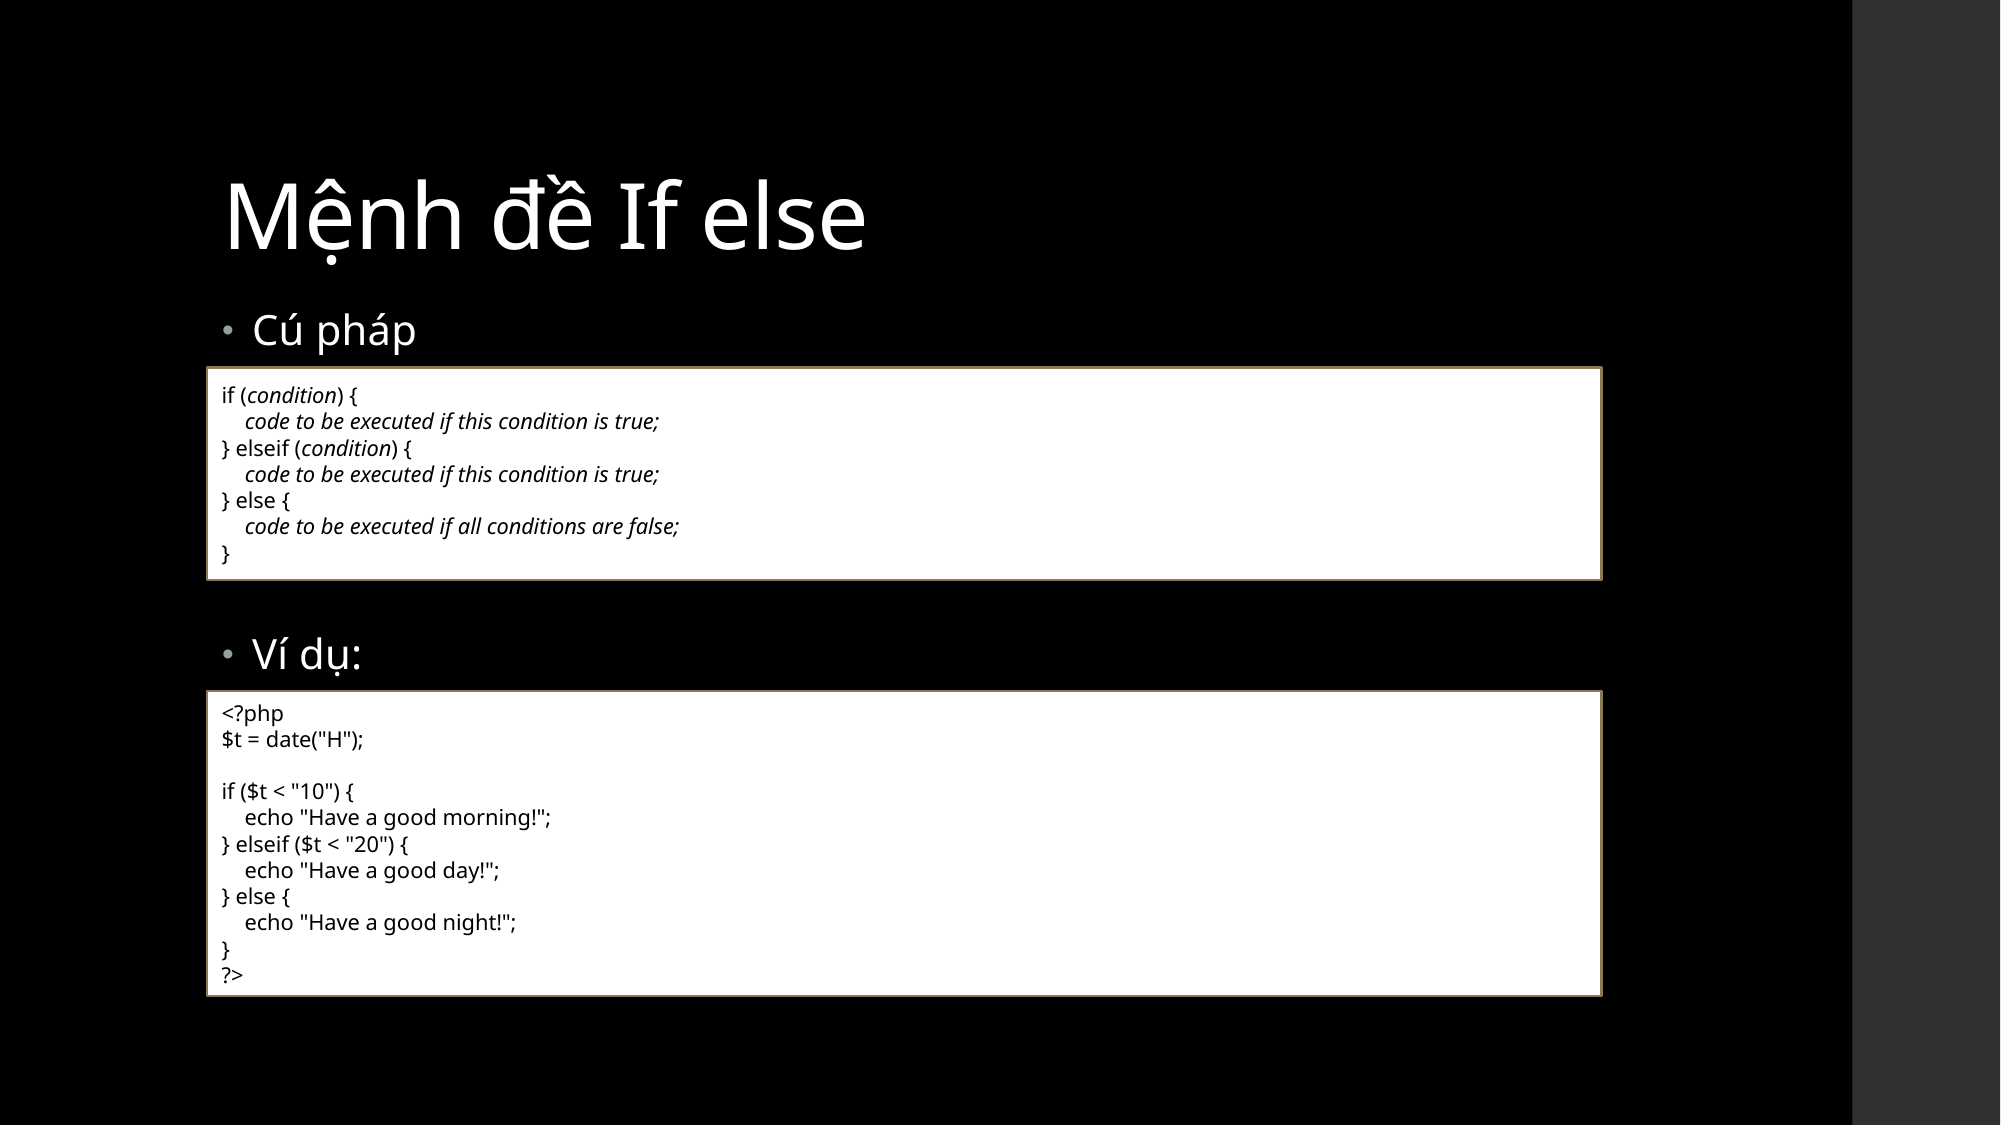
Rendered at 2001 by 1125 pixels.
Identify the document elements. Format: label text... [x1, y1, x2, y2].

title Mệnh đề If else [206, 60, 1797, 278]
text_box <?php $t = date("H"); if ($t < "10") { echo "Have a good morning!"; } elseif ($t < "20") { echo "Have a good day!"; } else { echo "Have a good night!"; } ?> [206, 690, 1603, 997]
text_box if (condition) { code to be executed if this condition is true; } elseif (condition) { code to be executed if this condition is true; } else { code to be executed if all conditions are false; } [206, 366, 1603, 581]
list Cú pháp Ví dụ: [206, 299, 1617, 1014]
